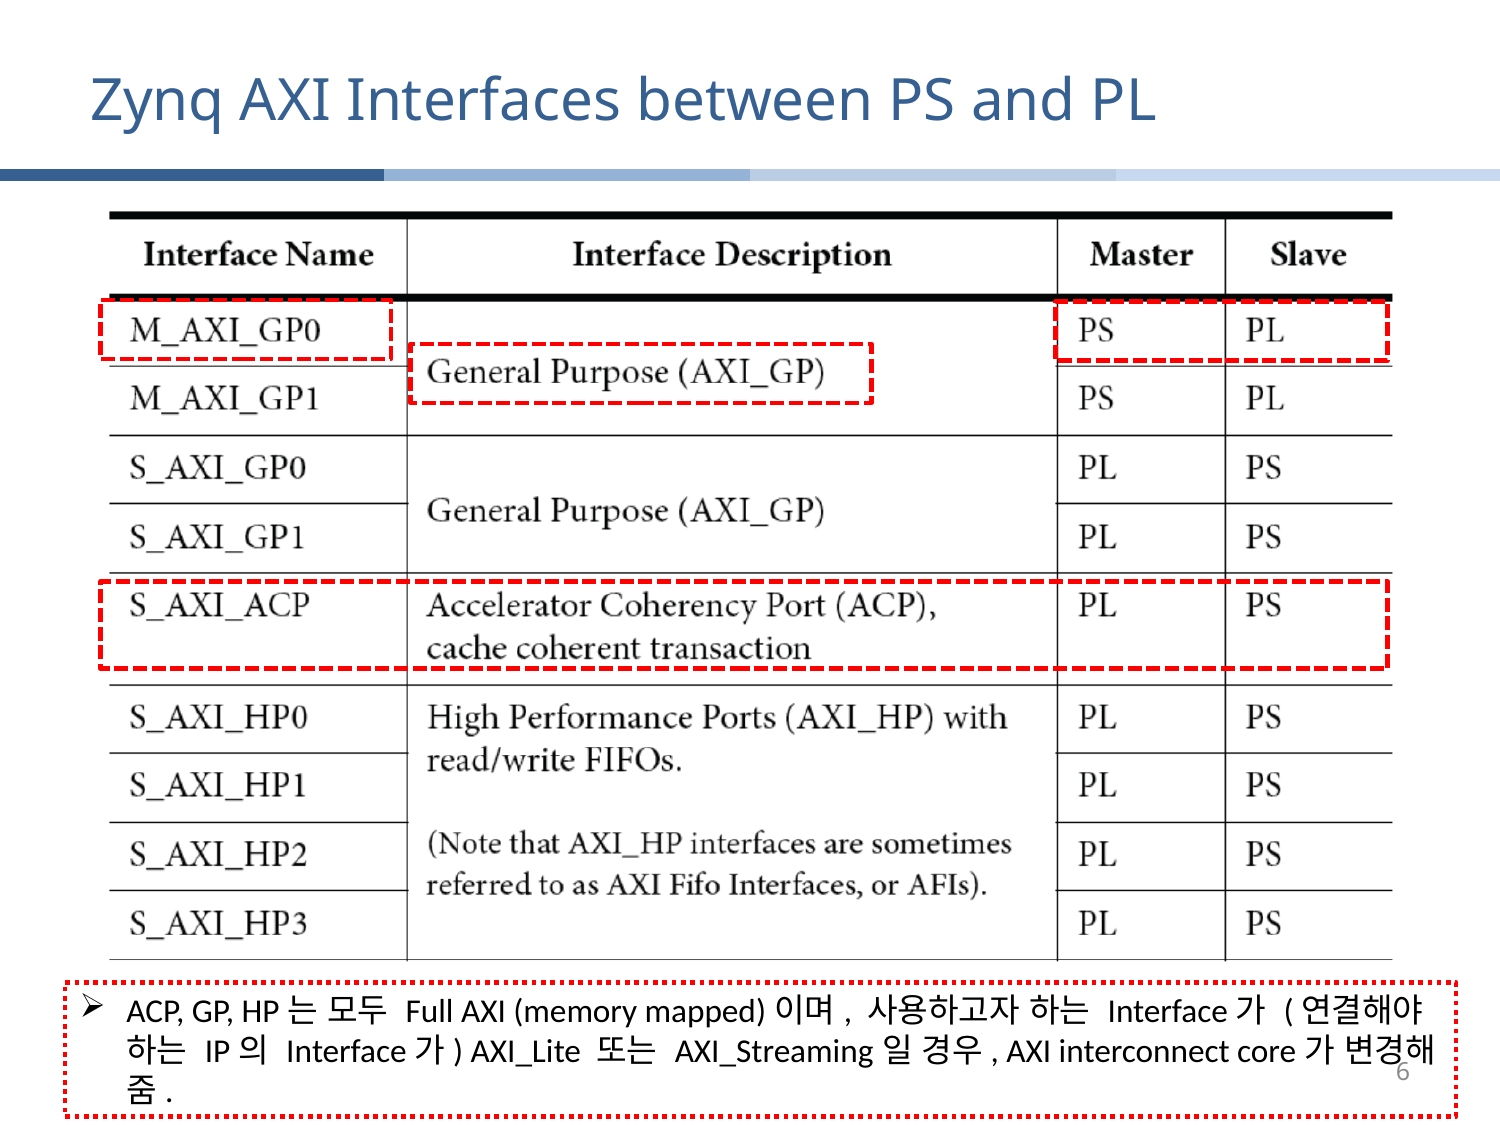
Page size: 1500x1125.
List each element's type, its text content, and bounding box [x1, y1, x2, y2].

picture [94, 196, 1406, 968]
title Zynq AXI Interfaces between PS and PL [75, 24, 1425, 170]
text_box ACP, GP, HP는 모두 Full AXI (memory mapped)이며, 사용하고자 하는 Interface가 (연결해야 하는 IP의 Interface가) AXI_Lite 또는 AXI_Streaming일 경우, AXI interconnect core가 변경해 줌. [64, 982, 1456, 1117]
